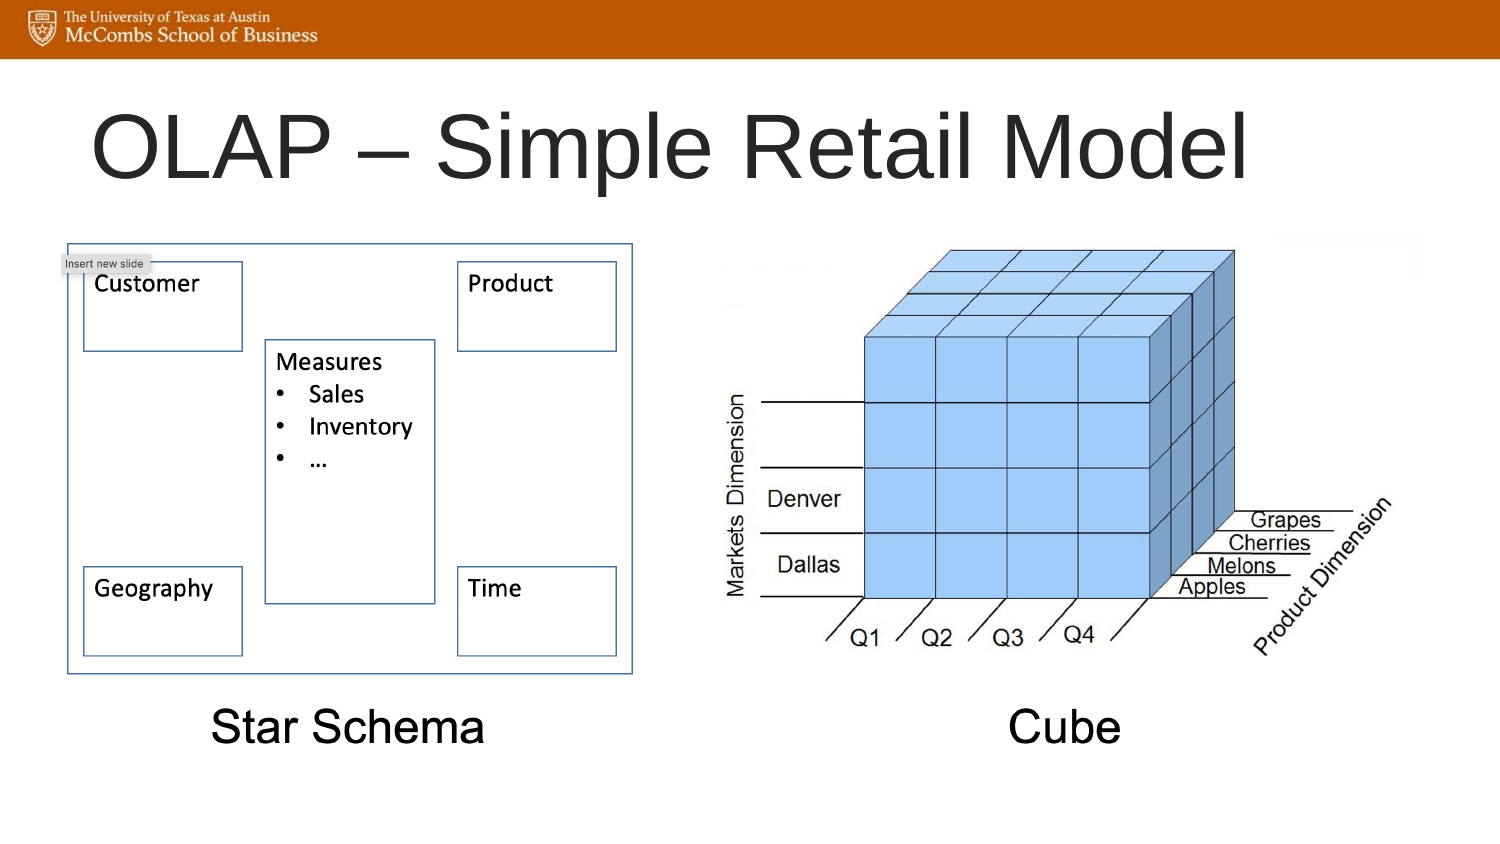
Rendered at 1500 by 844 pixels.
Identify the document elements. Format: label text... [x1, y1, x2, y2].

picture [0, 0, 1500, 844]
title OLAP – Simple Retail Model [75, 71, 1425, 213]
